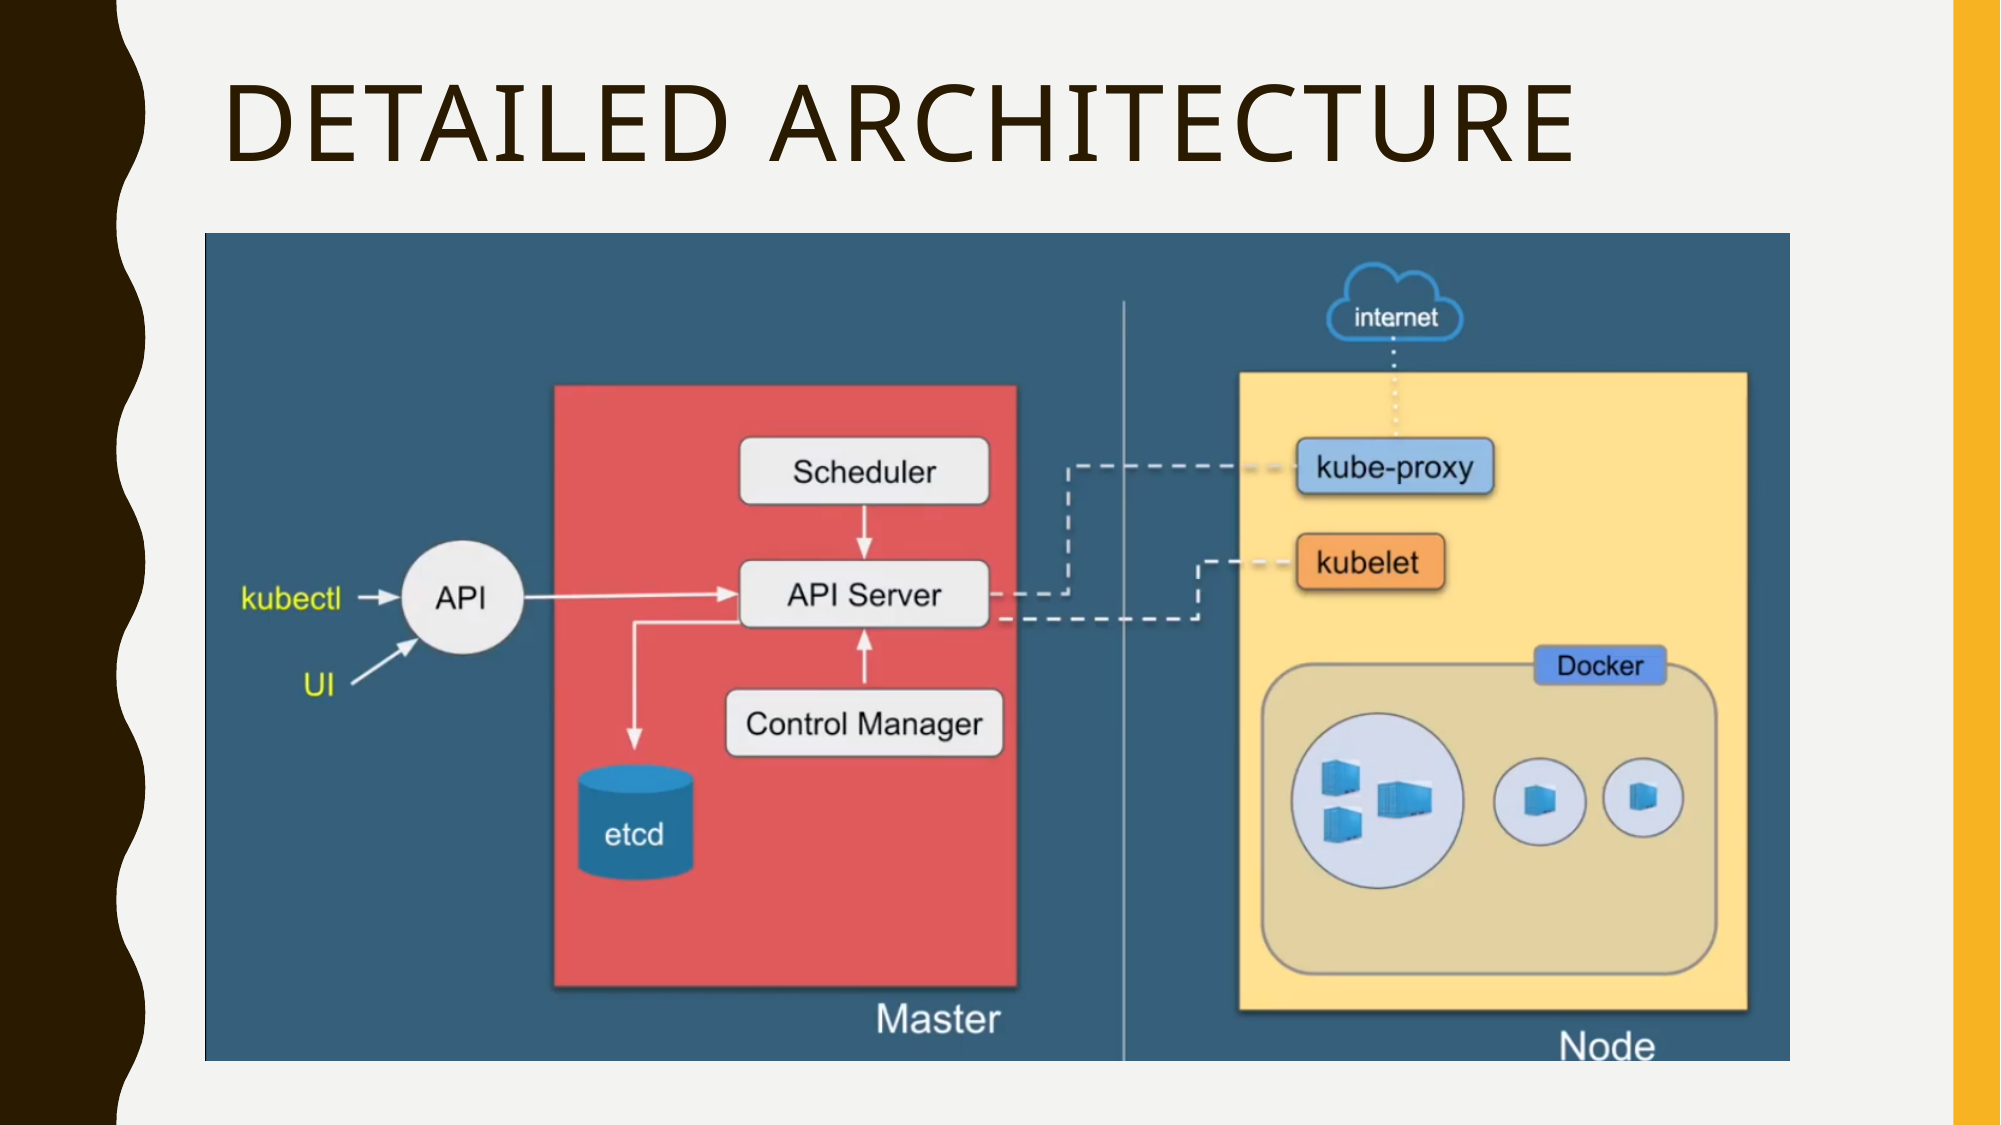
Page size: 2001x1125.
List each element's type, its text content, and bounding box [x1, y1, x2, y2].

title Detailed Architecture [205, 62, 1875, 308]
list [205, 234, 1790, 1061]
